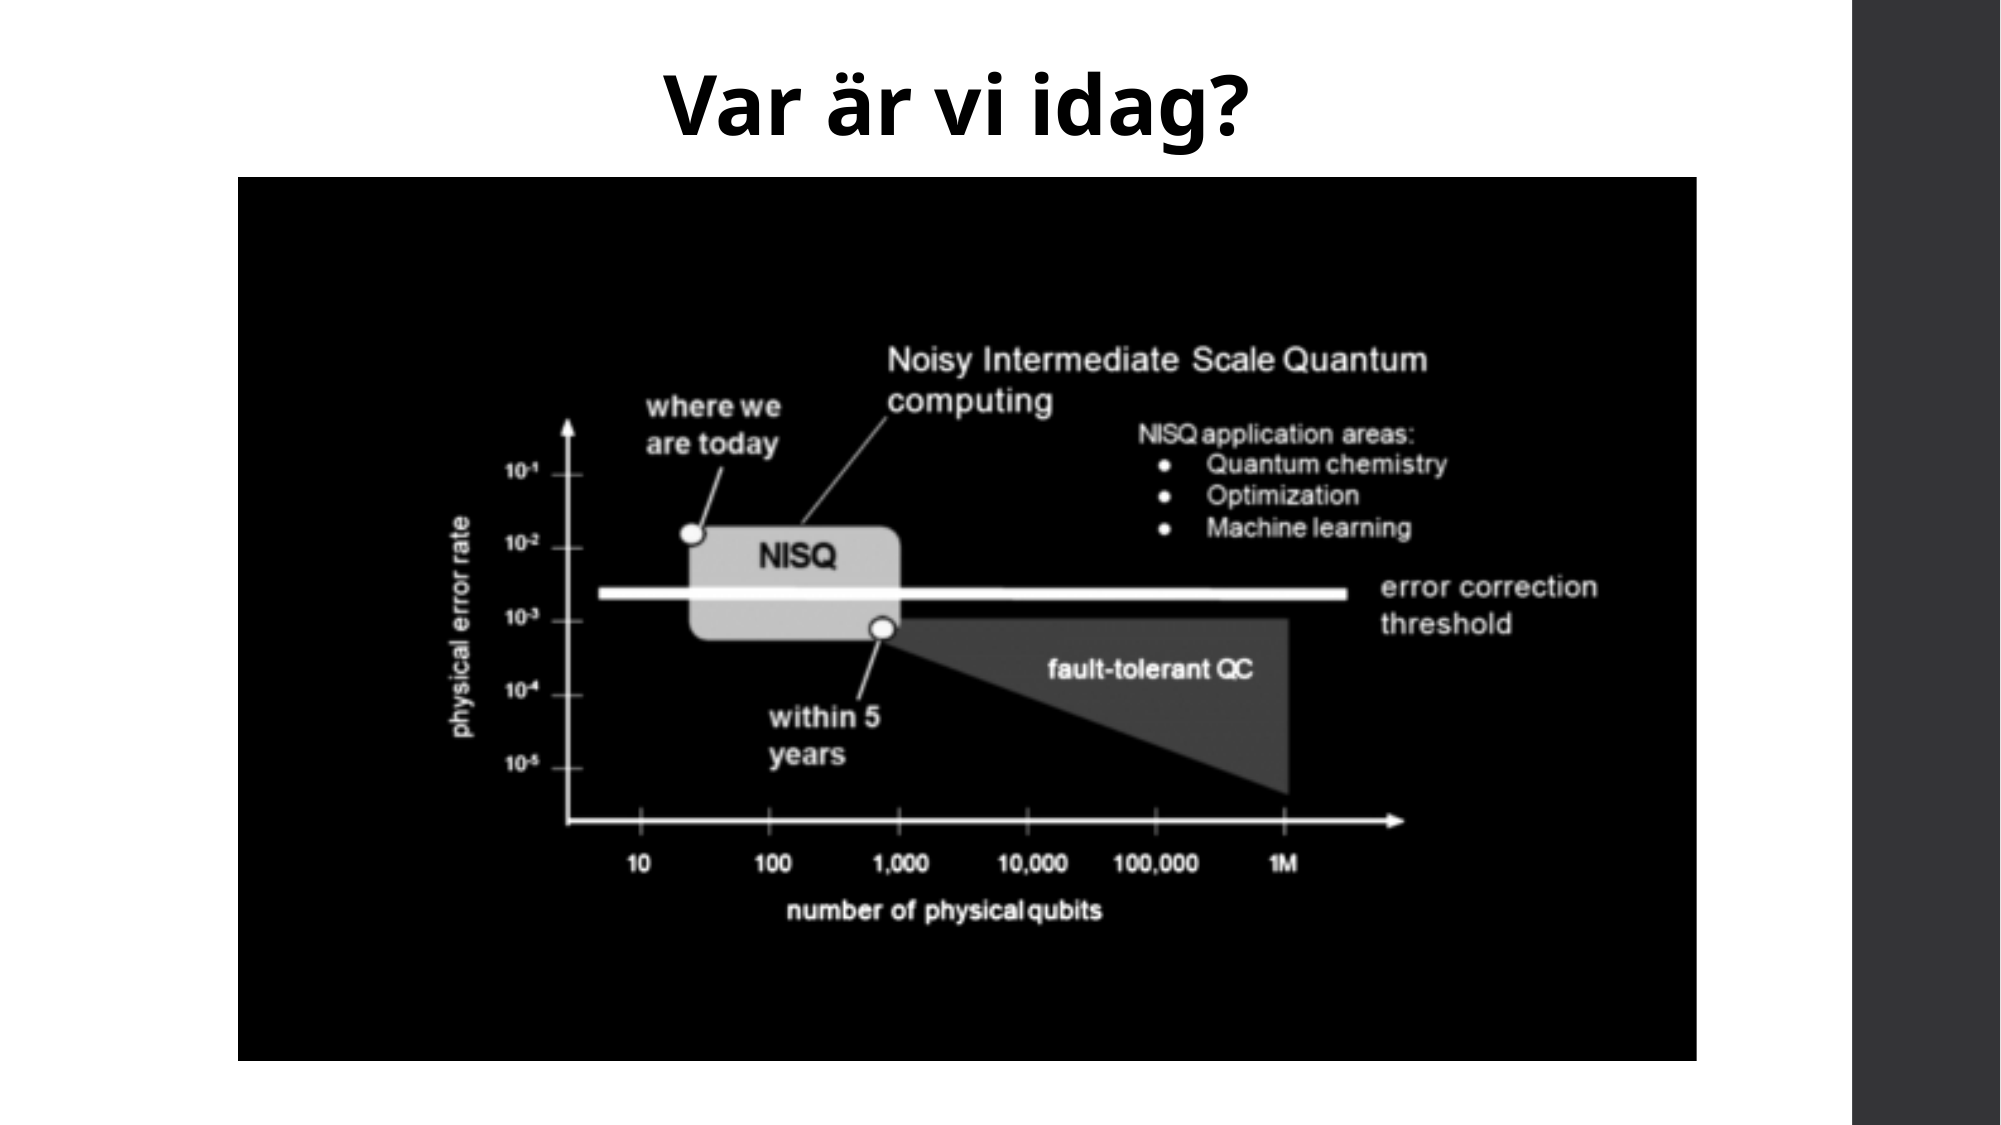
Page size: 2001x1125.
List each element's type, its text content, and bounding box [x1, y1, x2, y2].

text_box [1851, 0, 2000, 1125]
text_box [195, 93, 1741, 744]
picture [237, 177, 1697, 1061]
text_box Var är vi idag? [648, 44, 1564, 160]
